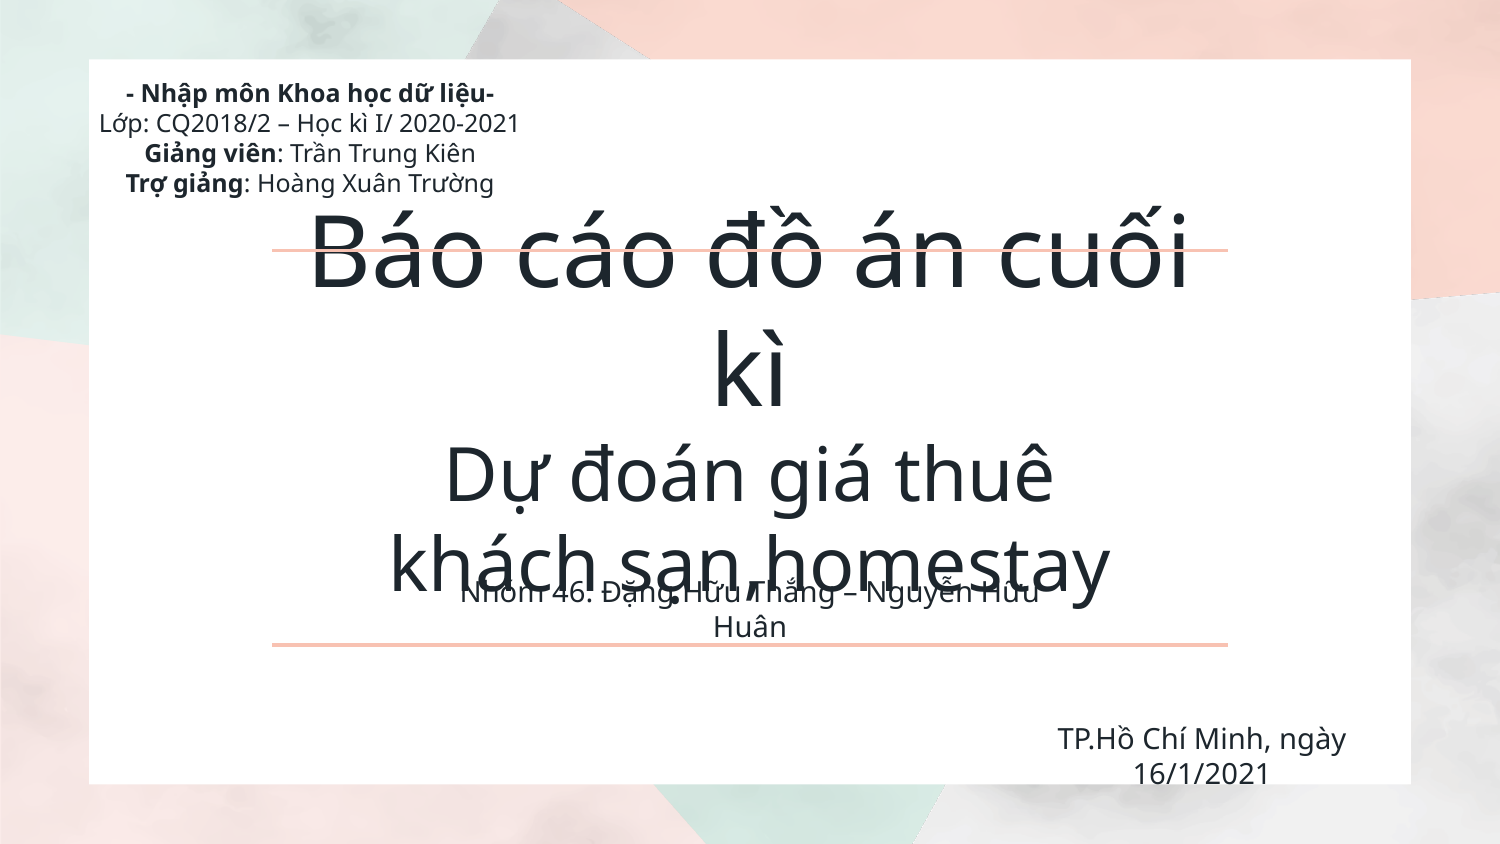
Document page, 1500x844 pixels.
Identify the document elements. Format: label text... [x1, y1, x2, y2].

title Báo cáo đồ án cuối kì Dự đoán giá thuê khách sạn,homestay [272, 273, 1228, 521]
subtitle - Nhập môn Khoa học dữ liệu- Lớp: CQ2018/2 – Học kì I/ 2020-2021 Giảng viên: Trần Trung Kiên Trợ giảng: Hoàng Xuân Trường [45, 39, 576, 235]
picture [0, 0, 1500, 844]
subtitle Nhóm 46: Đặng Hữu Thắng – Nguyễn Hữu Huân [436, 588, 1064, 629]
text_box TP.Hồ Chí Minh, ngày 16/1/2021 [989, 734, 1415, 776]
